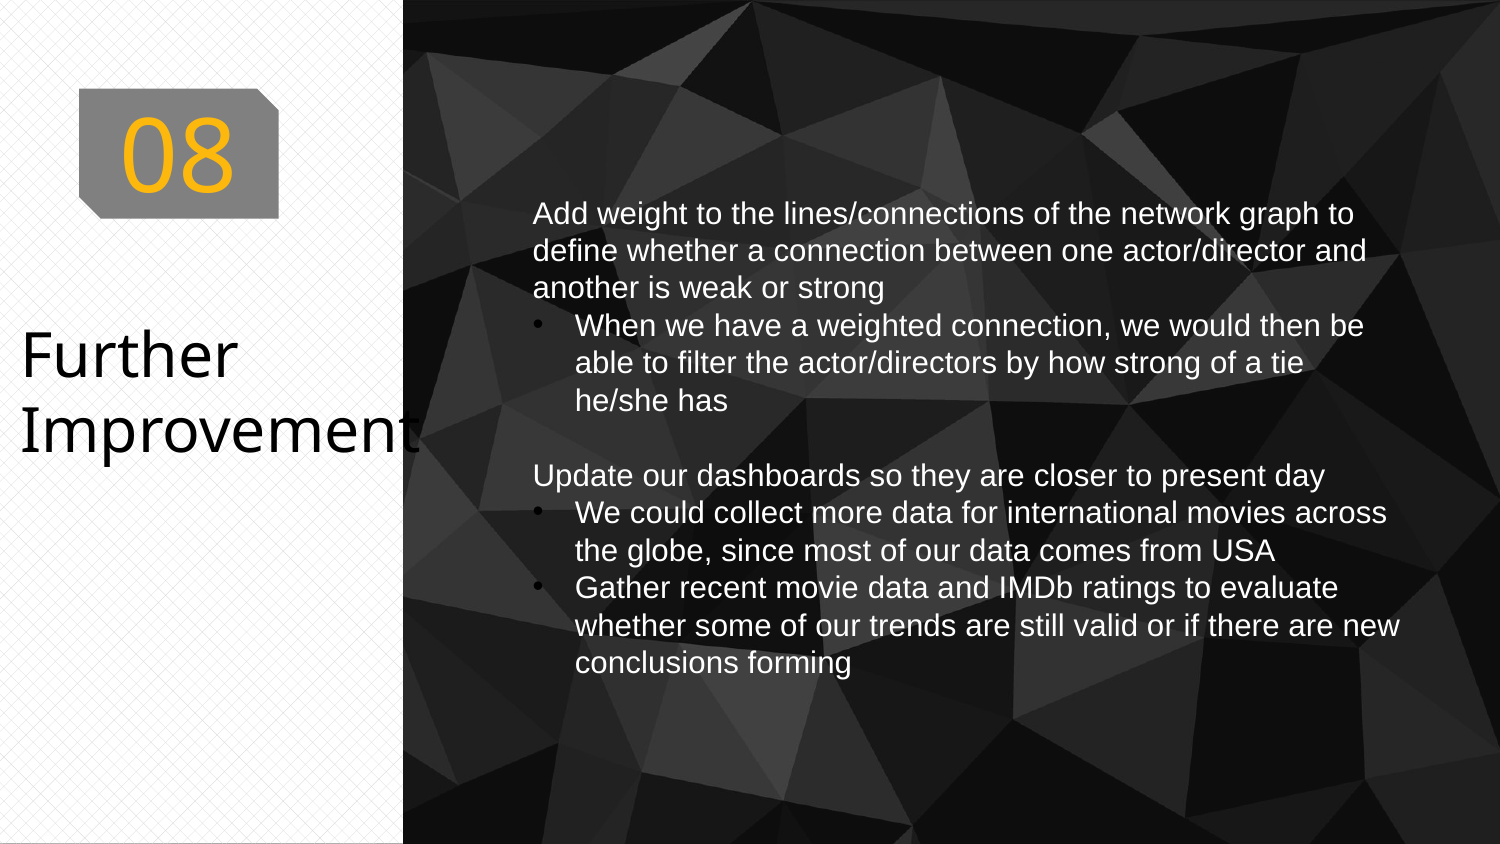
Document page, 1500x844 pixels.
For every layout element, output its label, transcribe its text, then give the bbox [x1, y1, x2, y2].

text_box Further Improvement [5, 307, 454, 472]
picture [404, 0, 1500, 844]
text_box [0, 0, 404, 844]
text_box Add weight to the lines/connections of the network graph to define whether a connection between one actor/director and another is weak or strong When we have a weighted connection, we would then be able to filter the actor/directors by how strong of a tie he/she has Update our dashboards so they are closer to present day We could collect more data for international movies across the globe, since most of our data comes from USA Gather recent movie data and IMDb ratings to evaluate whether some of our trends are still valid or if there are new conclusions forming [517, 148, 1421, 762]
text_box 08 [101, 82, 256, 221]
text_box [256, 87, 280, 220]
text_box [77, 87, 101, 220]
